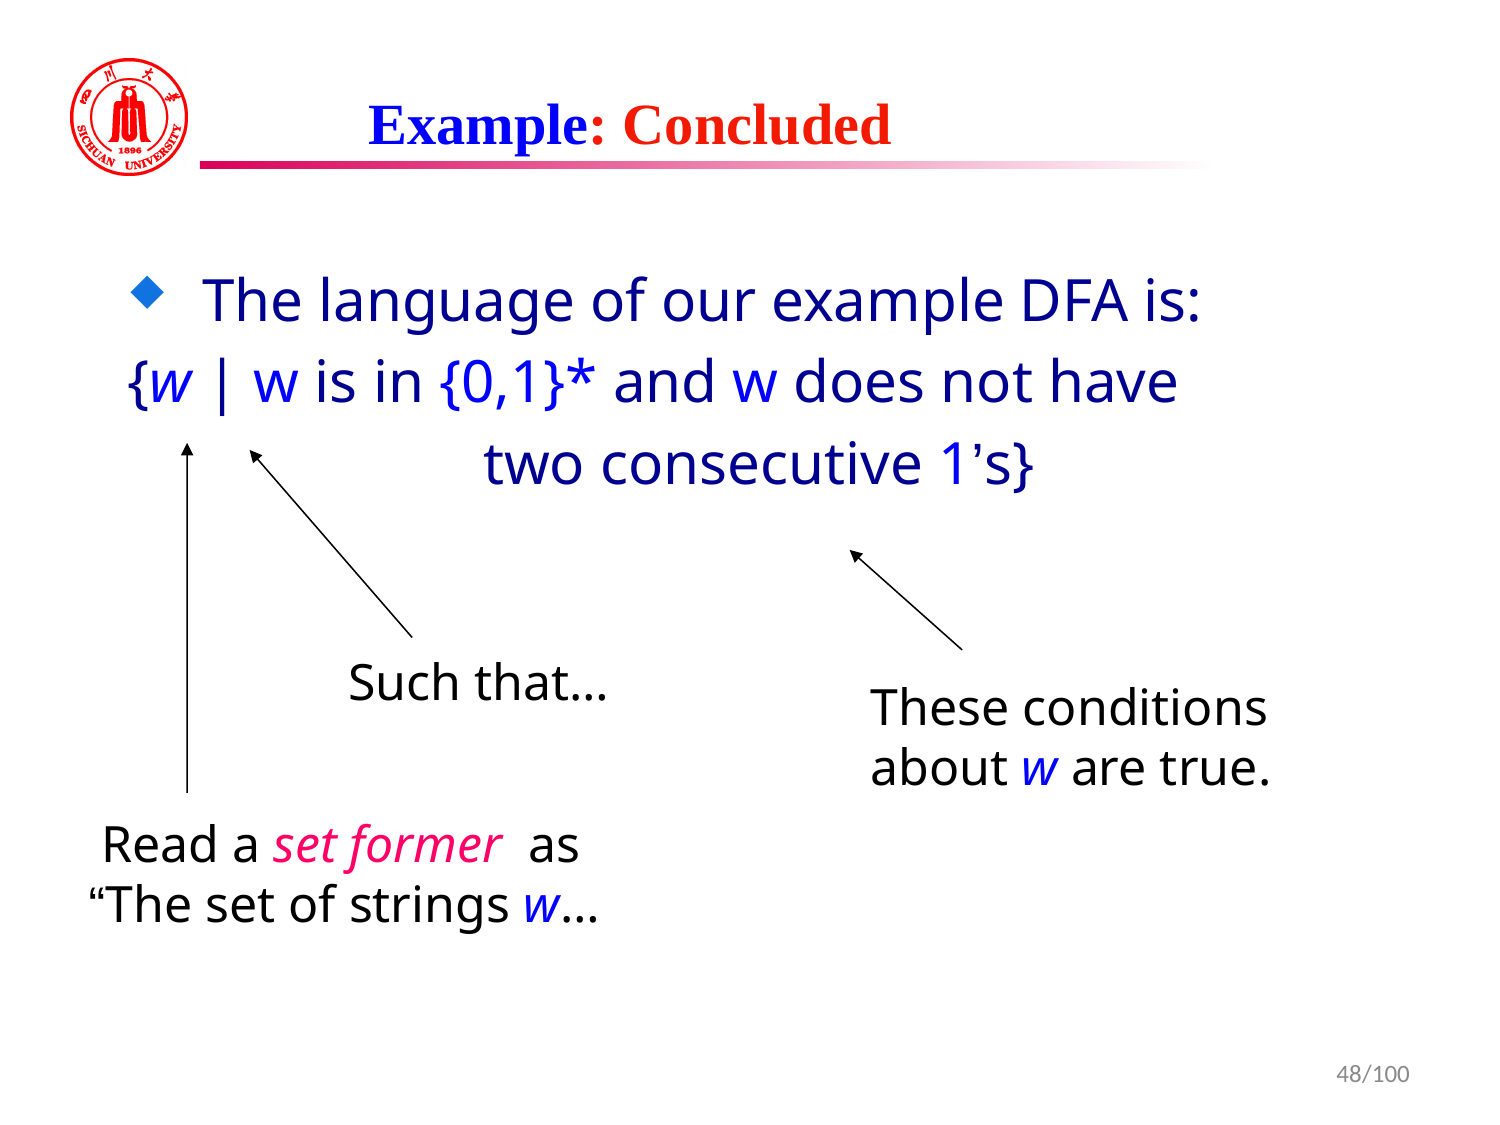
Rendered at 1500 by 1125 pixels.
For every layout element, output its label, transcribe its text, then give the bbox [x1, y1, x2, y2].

text_box The language of our example DFA is: {w | w is in {0,1}* and w does not have two consecutive 1’s} [112, 255, 1388, 931]
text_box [849, 549, 1281, 805]
text_box Example: Concluded [361, 83, 899, 161]
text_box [61, 442, 627, 942]
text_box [249, 449, 621, 719]
text_box [199, 161, 1214, 169]
picture [70, 58, 188, 176]
slide_number 48/100 [1074, 1042, 1425, 1103]
